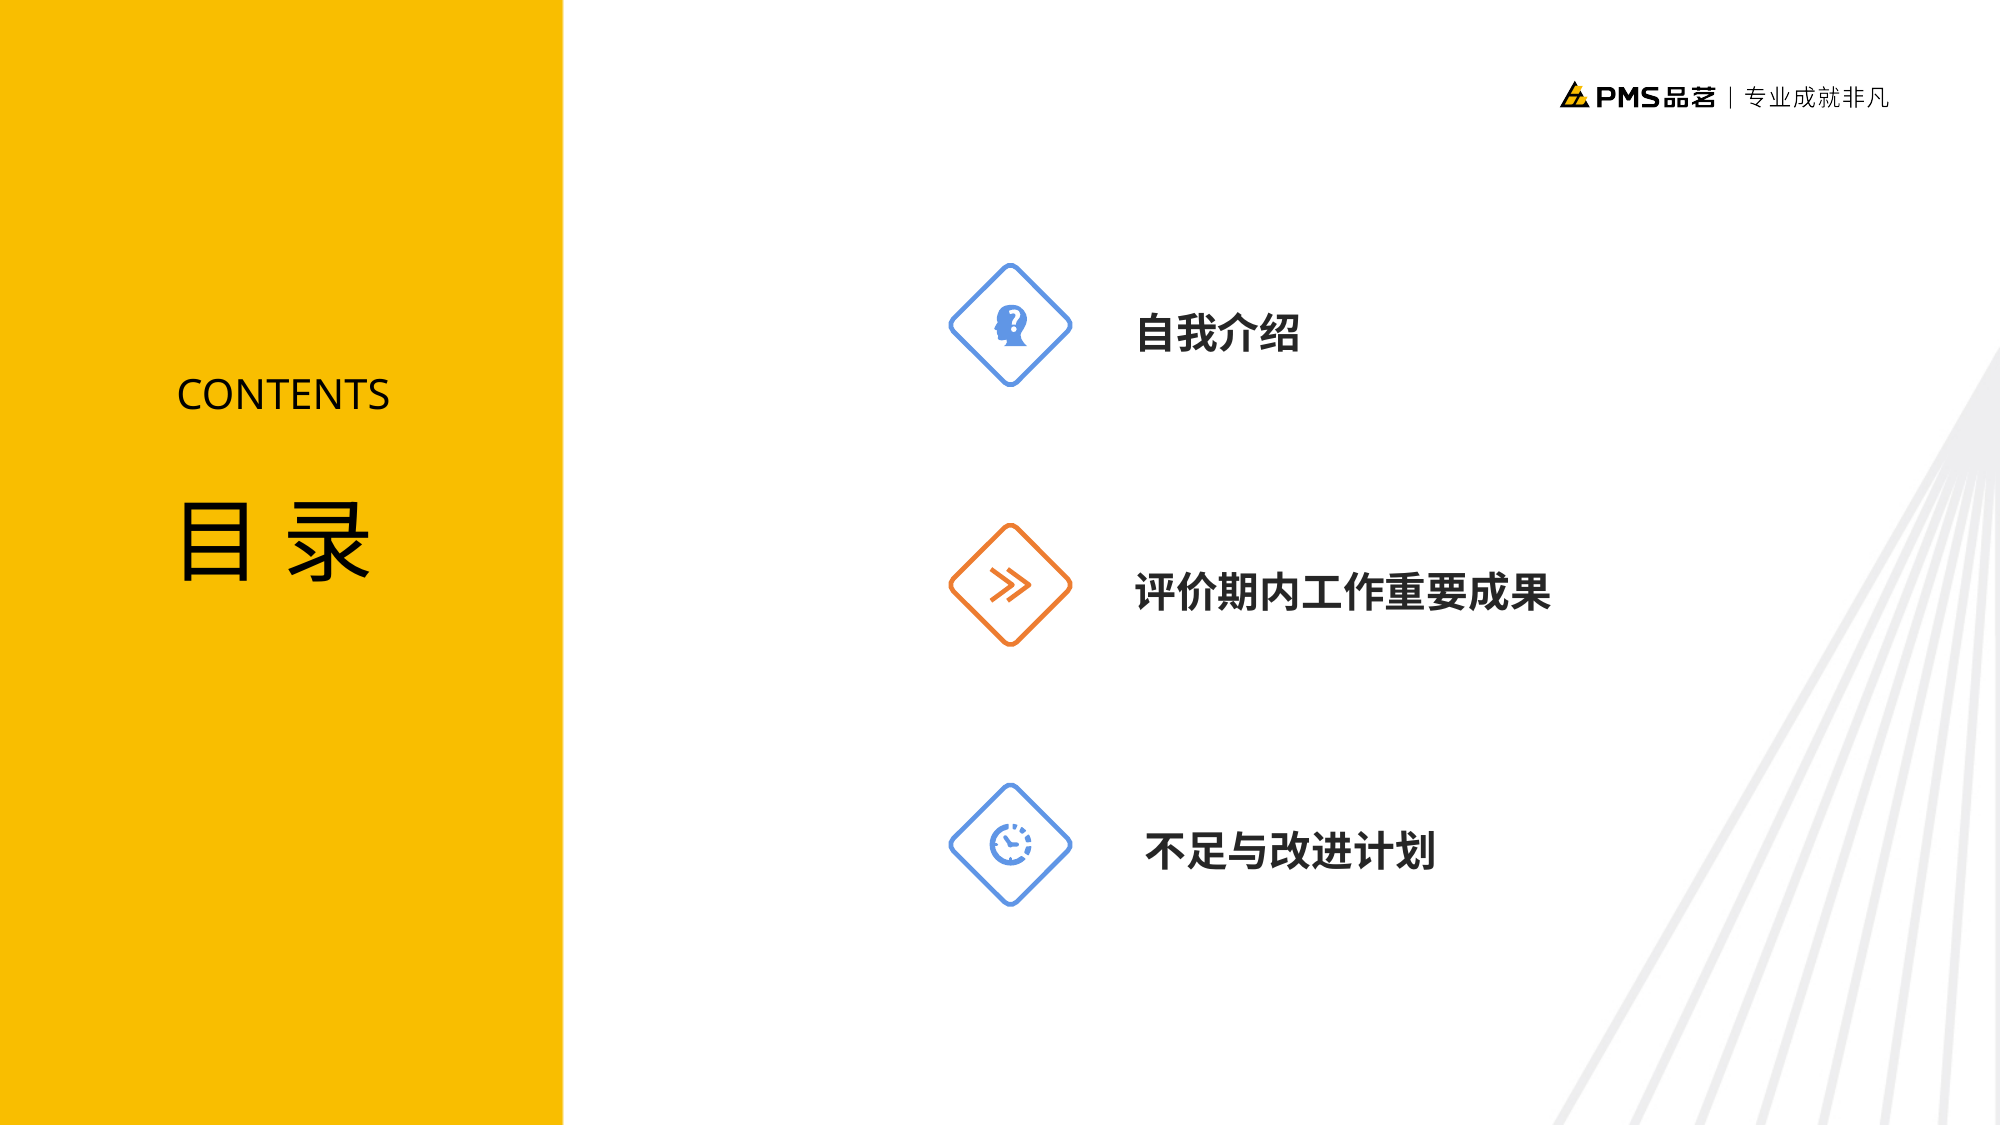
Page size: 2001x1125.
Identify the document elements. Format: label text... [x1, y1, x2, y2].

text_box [965, 280, 1056, 370]
text_box CONTENTS [155, 360, 412, 426]
text_box 自我介绍 [1119, 289, 1462, 365]
picture [0, 0, 2000, 1125]
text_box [965, 540, 1056, 630]
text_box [965, 799, 1056, 890]
text_box 评价期内工作重要成果 [1119, 548, 1654, 624]
text_box 不足与改进计划 [1129, 806, 1519, 882]
text_box 目 录 [155, 475, 406, 600]
